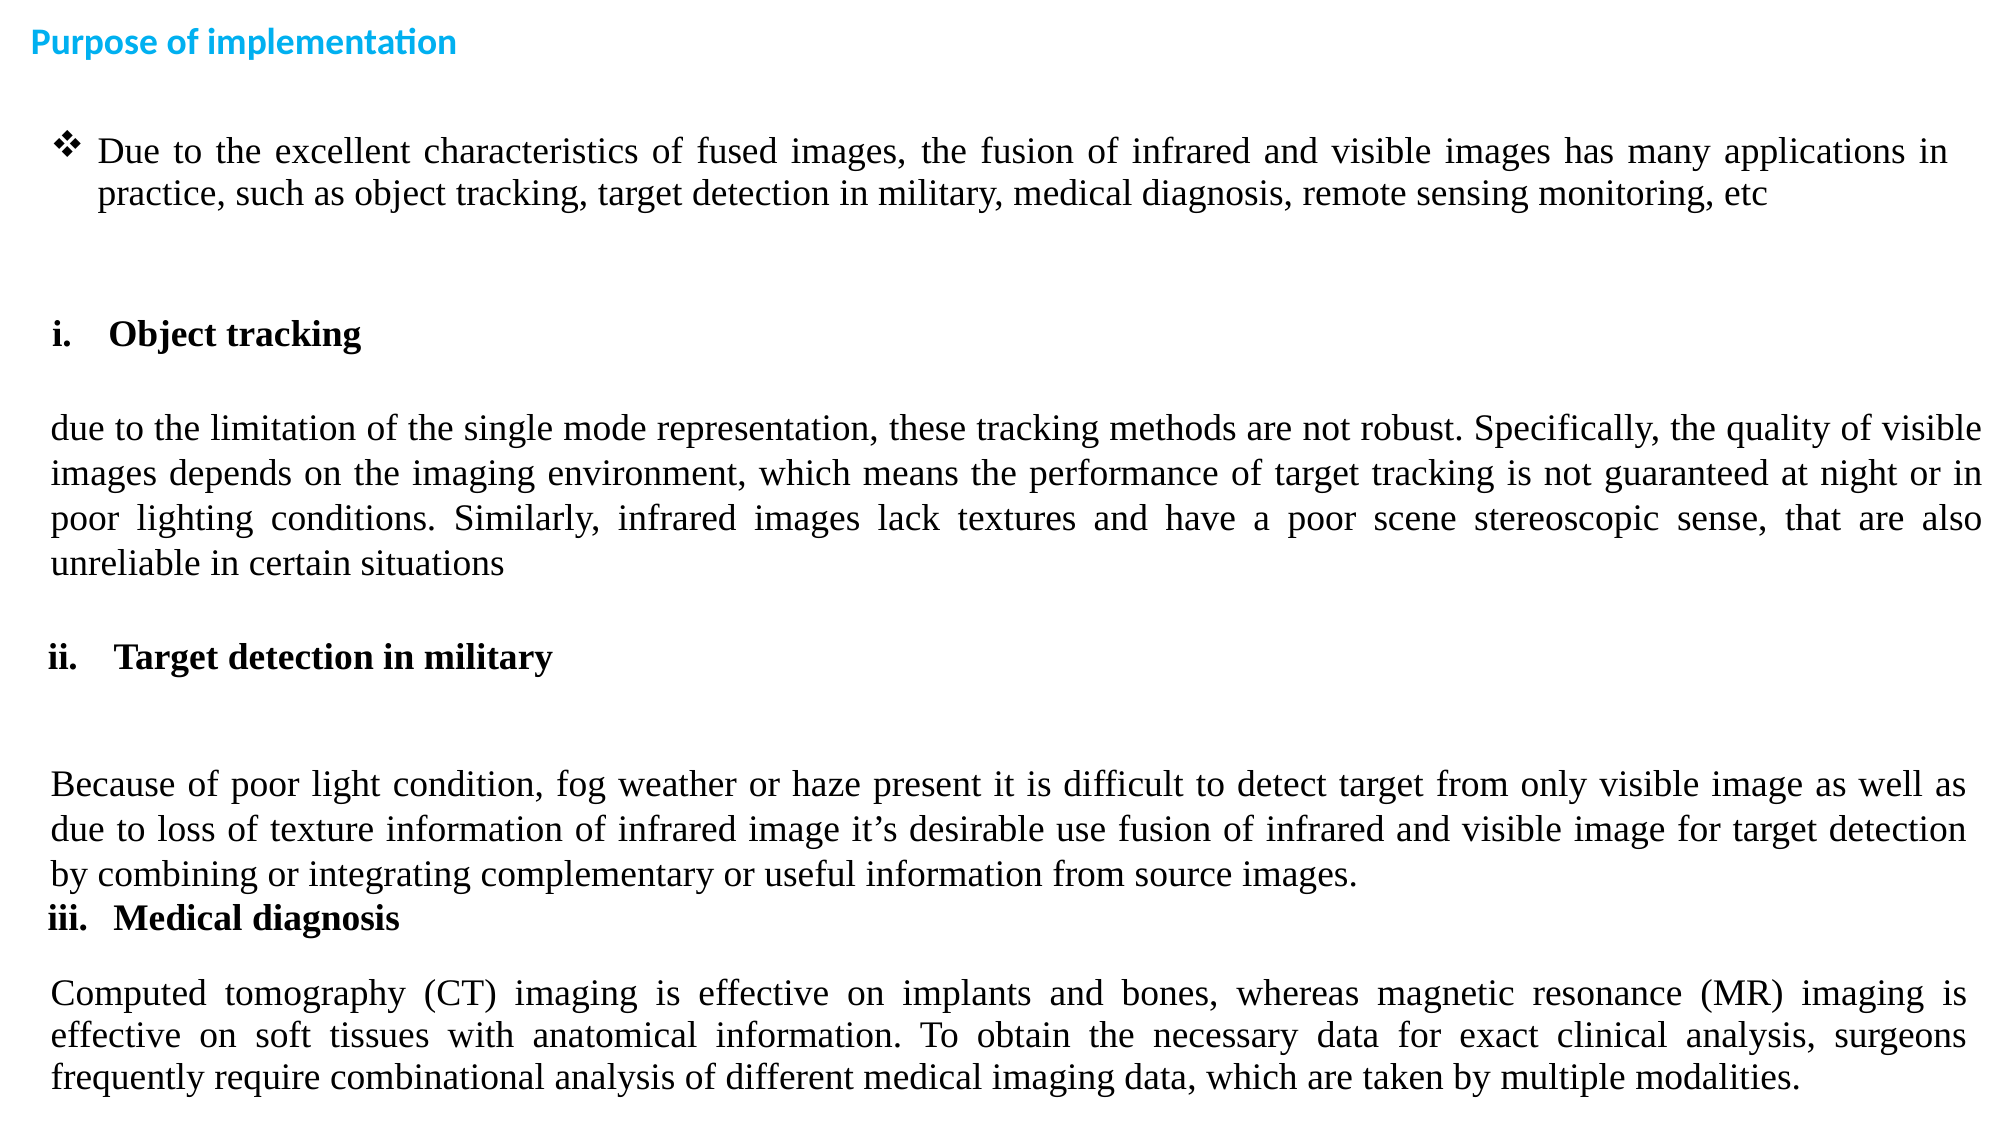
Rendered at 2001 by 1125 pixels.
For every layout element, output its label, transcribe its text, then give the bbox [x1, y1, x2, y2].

text_box due to the limitation of the single mode representation, these tracking methods are not robust. Specifically, the quality of visible images depends on the imaging environment, which means the performance of target tracking is not guaranteed at night or in poor lighting conditions. Similarly, infrared images lack textures and have a poor scene stereoscopic sense, that are also unreliable in certain situations [35, 395, 2000, 591]
text_box Target detection in military [33, 628, 579, 685]
text_box Object tracking [37, 305, 377, 362]
text_box Because of poor light condition, fog weather or haze present it is difficult to detect target from only visible image as well as due to loss of texture information of infrared image it’s desirable use fusion of infrared and visible image for target detection by combining or integrating complementary or useful information from source images. [35, 751, 1985, 902]
text_box Due to the excellent characteristics of fused images, the fusion of infrared and visible images has many applications in practice, such as object tracking, target detection in military, medical diagnosis, remote sensing monitoring, etc [35, 122, 1965, 221]
text_box Medical diagnosis [32, 889, 415, 946]
text_box Computed tomography (CT) imaging is effective on implants and bones, whereas magnetic resonance (MR) imaging is effective on soft tissues with anatomical information. To obtain the necessary data for exact clinical analysis, surgeons frequently require combinational analysis of different medical imaging data, which are taken by multiple modalities. [35, 964, 1985, 1104]
text_box Purpose of implementation [15, 9, 482, 70]
